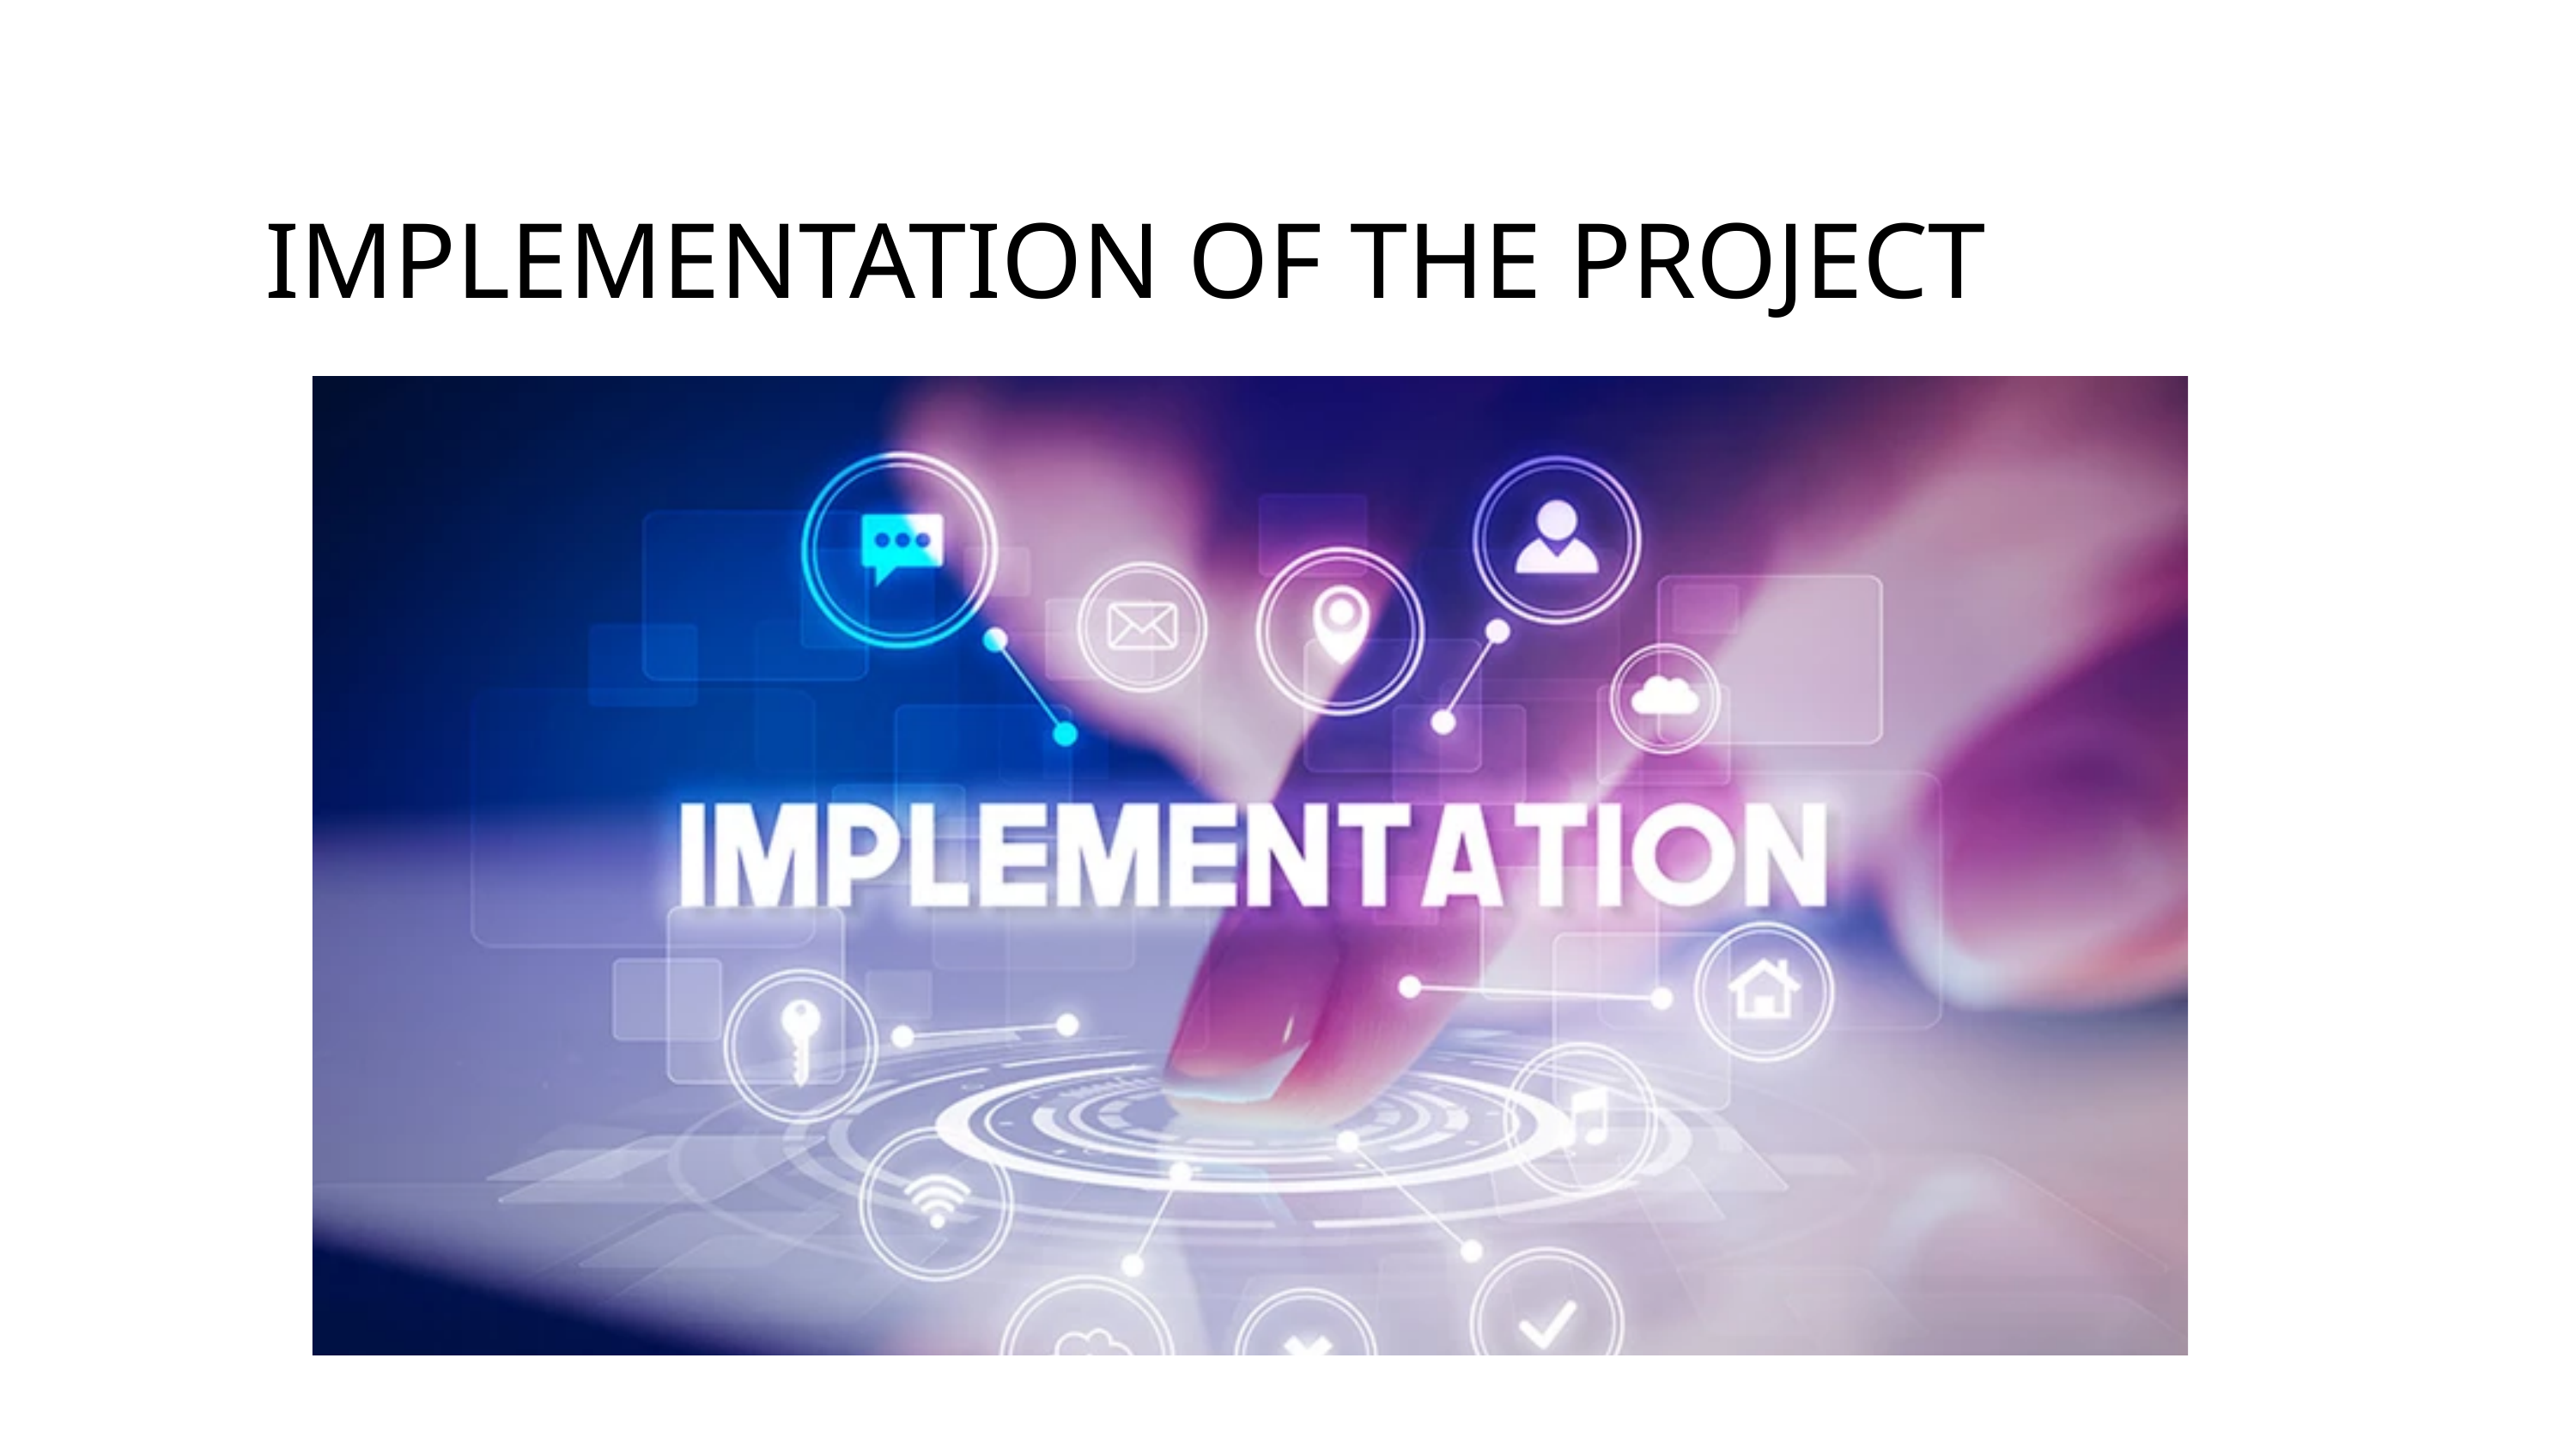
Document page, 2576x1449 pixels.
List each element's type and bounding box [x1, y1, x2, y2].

picture [312, 375, 2189, 1355]
text_box [63, 49, 1988, 444]
